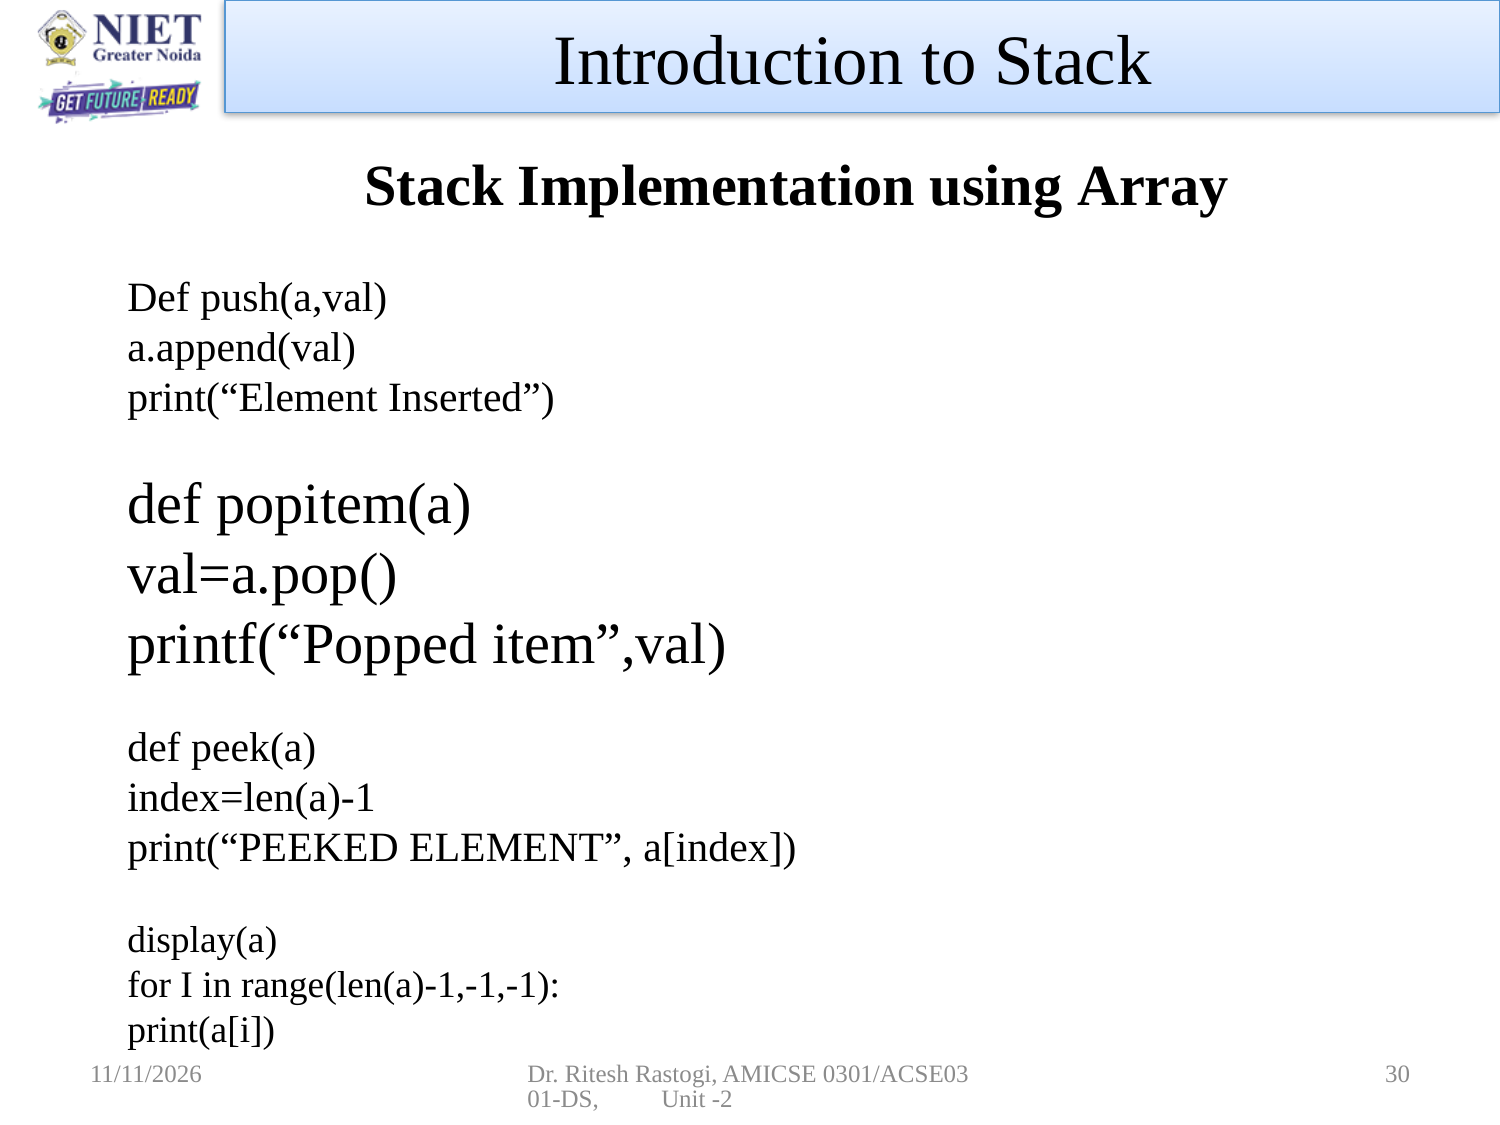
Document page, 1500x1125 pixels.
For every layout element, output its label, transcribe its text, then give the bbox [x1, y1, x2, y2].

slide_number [75, 1042, 112, 1103]
picture [0, 0, 238, 135]
text_box Def push(a,val) a.append(val) print(“Element Inserted”) def popitem(a) val=a.pop() printf(“Popped item”,val) def peek(a) index=len(a)-1 print(“PEEKED ELEMENT”, a[index]) display(a) for I in range(len(a)-1,-1,-1): print(a[i]) [112, 262, 1438, 1125]
text_box Introduction to Stack [238, 0, 1500, 113]
footer Dr. Ritesh Rastogi, AMICSE 0301/ACSE0301-DS, Unit -2 [512, 1042, 988, 1103]
title Stack Implementation using Array [115, 120, 1409, 262]
